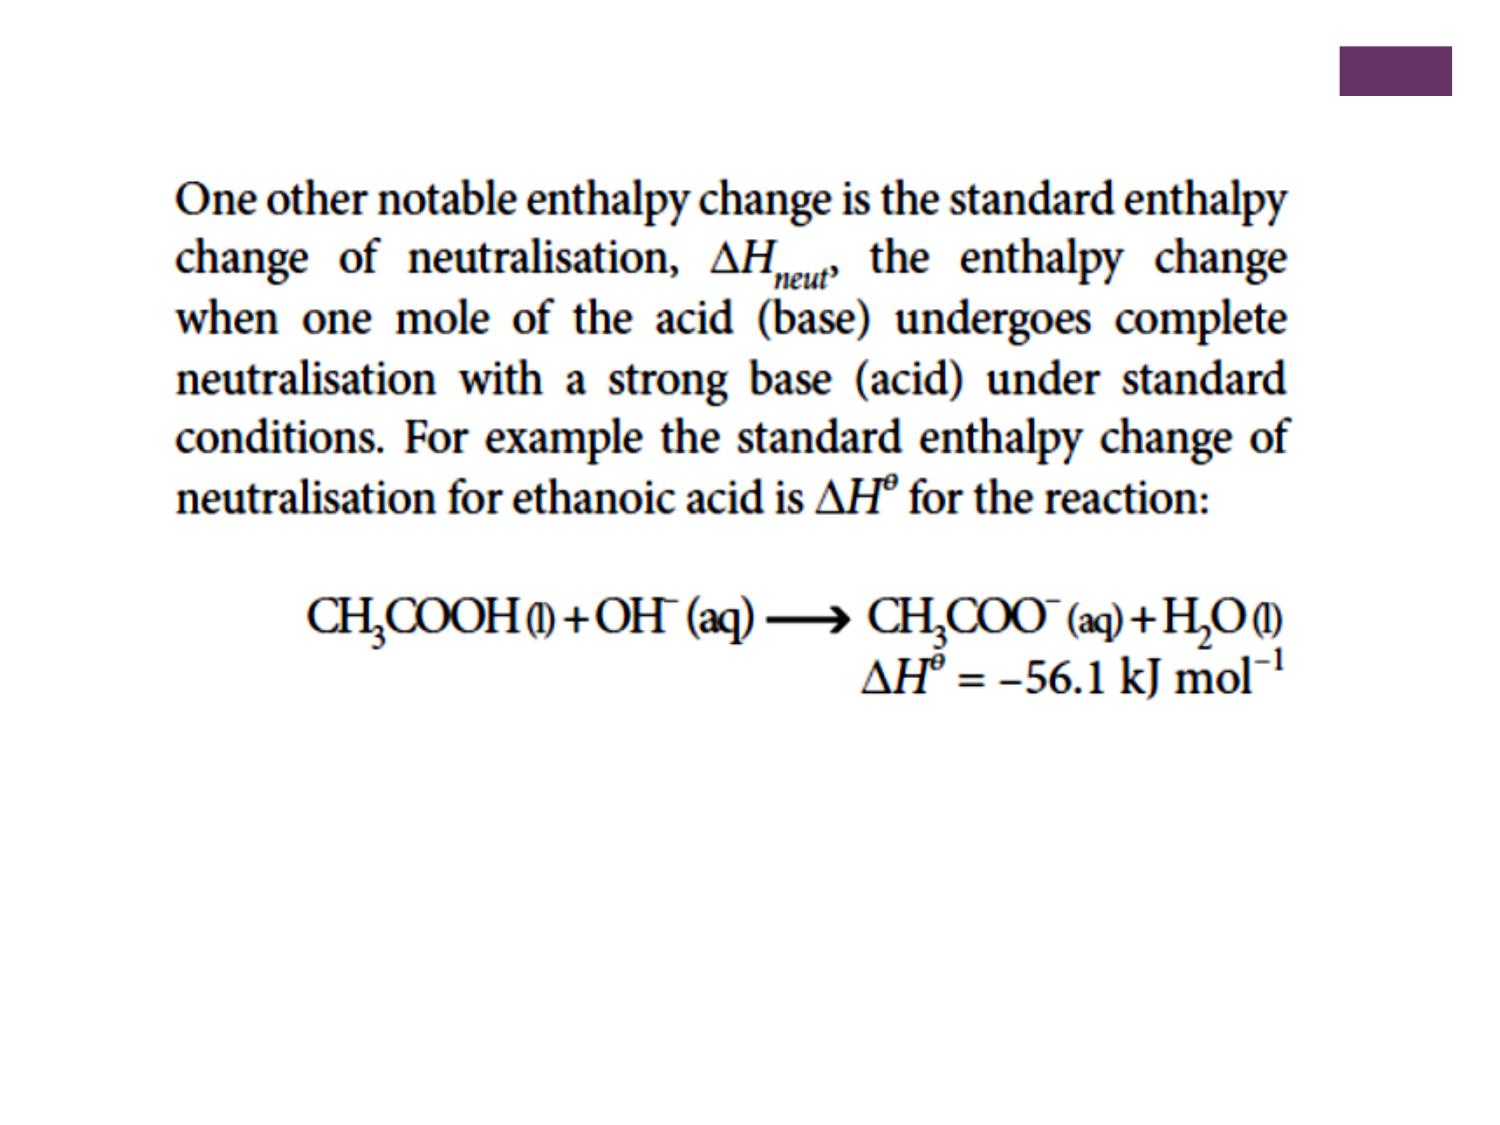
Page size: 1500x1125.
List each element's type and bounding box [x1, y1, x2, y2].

picture [157, 168, 1303, 713]
